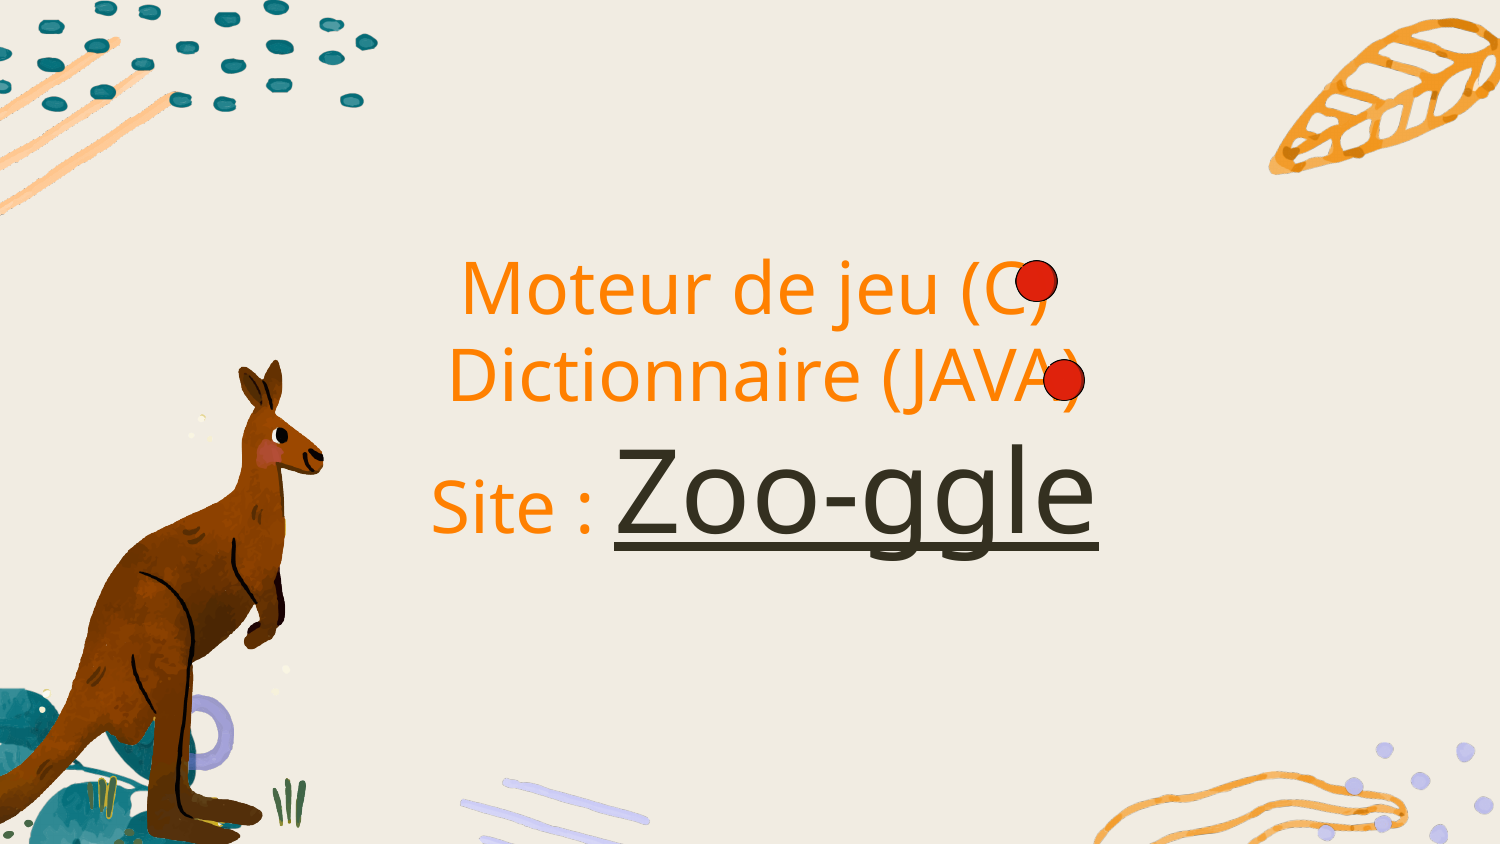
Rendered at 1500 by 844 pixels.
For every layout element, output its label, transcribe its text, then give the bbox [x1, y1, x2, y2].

picture [1267, 0, 1500, 230]
picture [0, 359, 324, 844]
picture [1043, 359, 1085, 401]
picture [0, 0, 378, 218]
picture [1015, 260, 1058, 302]
picture [1457, 743, 1500, 844]
picture [452, 715, 670, 844]
picture [1062, 766, 1317, 844]
picture [1318, 743, 1448, 844]
title Moteur de jeu (C) Dictionnaire (JAVA) Site : Zoo-ggle [401, 226, 1128, 639]
